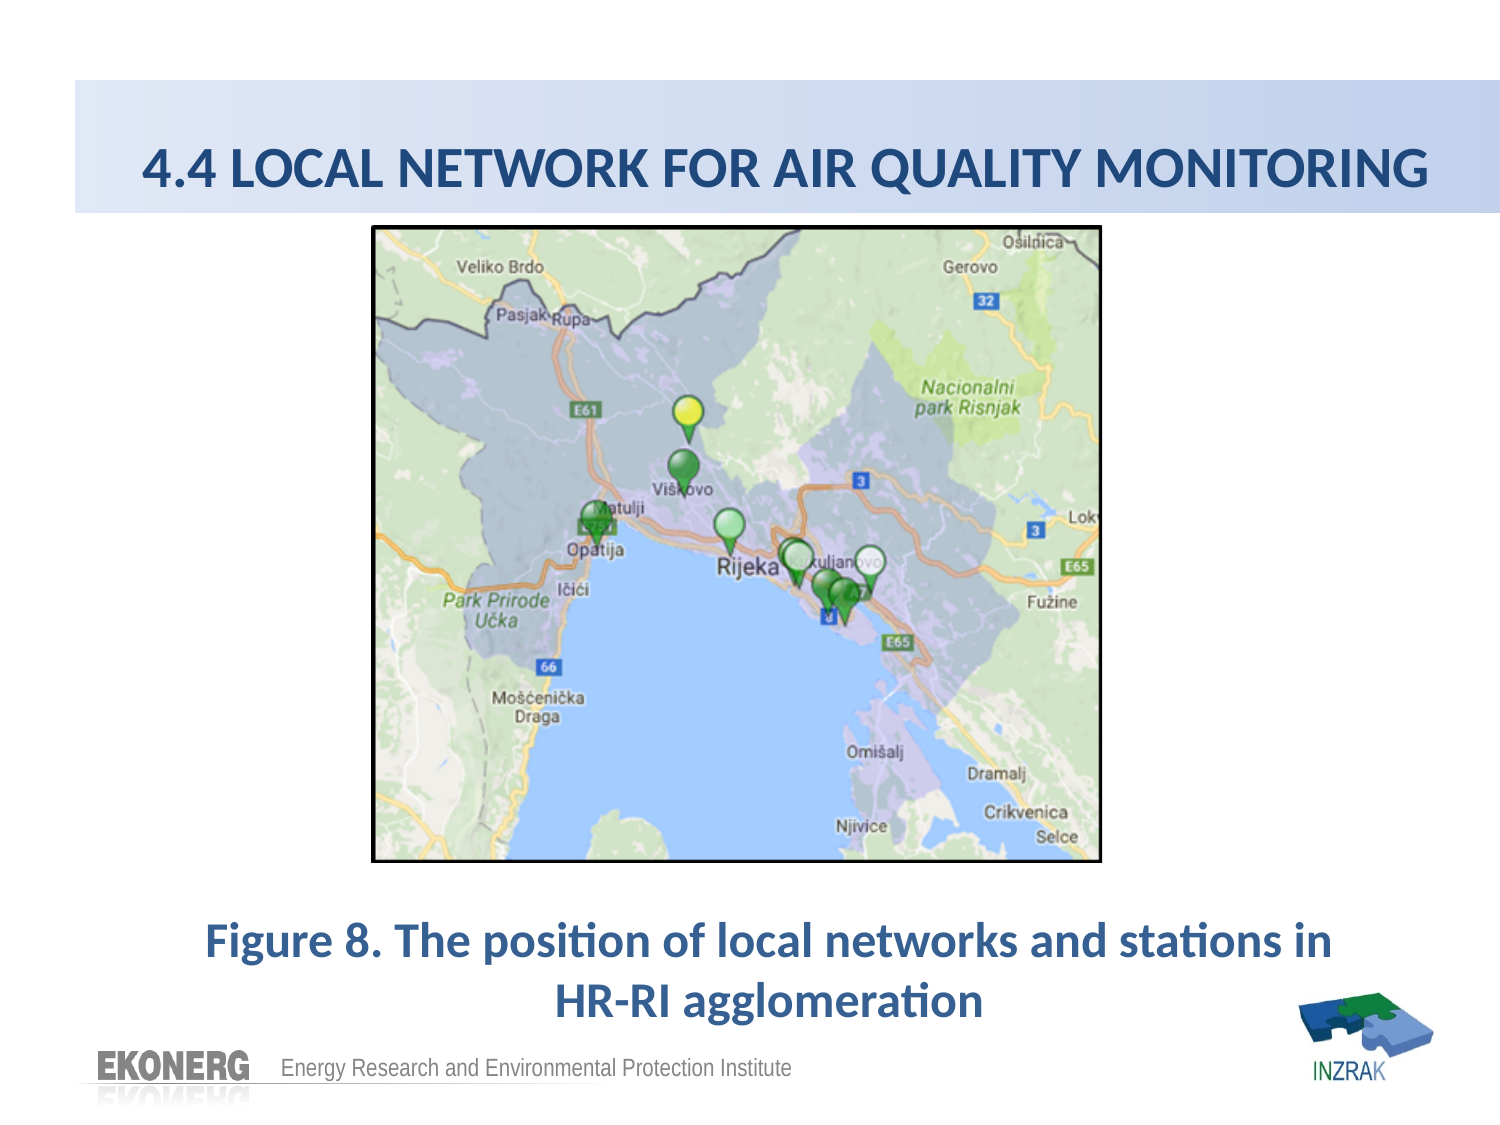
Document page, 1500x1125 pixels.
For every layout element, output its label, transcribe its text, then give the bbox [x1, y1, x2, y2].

text_box Figure 8. The position of local networks and stations in HR-RI agglomeration [153, 899, 1386, 1035]
picture [370, 224, 1103, 863]
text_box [61, 1038, 872, 1112]
picture [1298, 992, 1434, 1088]
title 4.4 LOCAL NETWORK FOR AIR QUALITY MONITORING [75, 80, 1500, 213]
